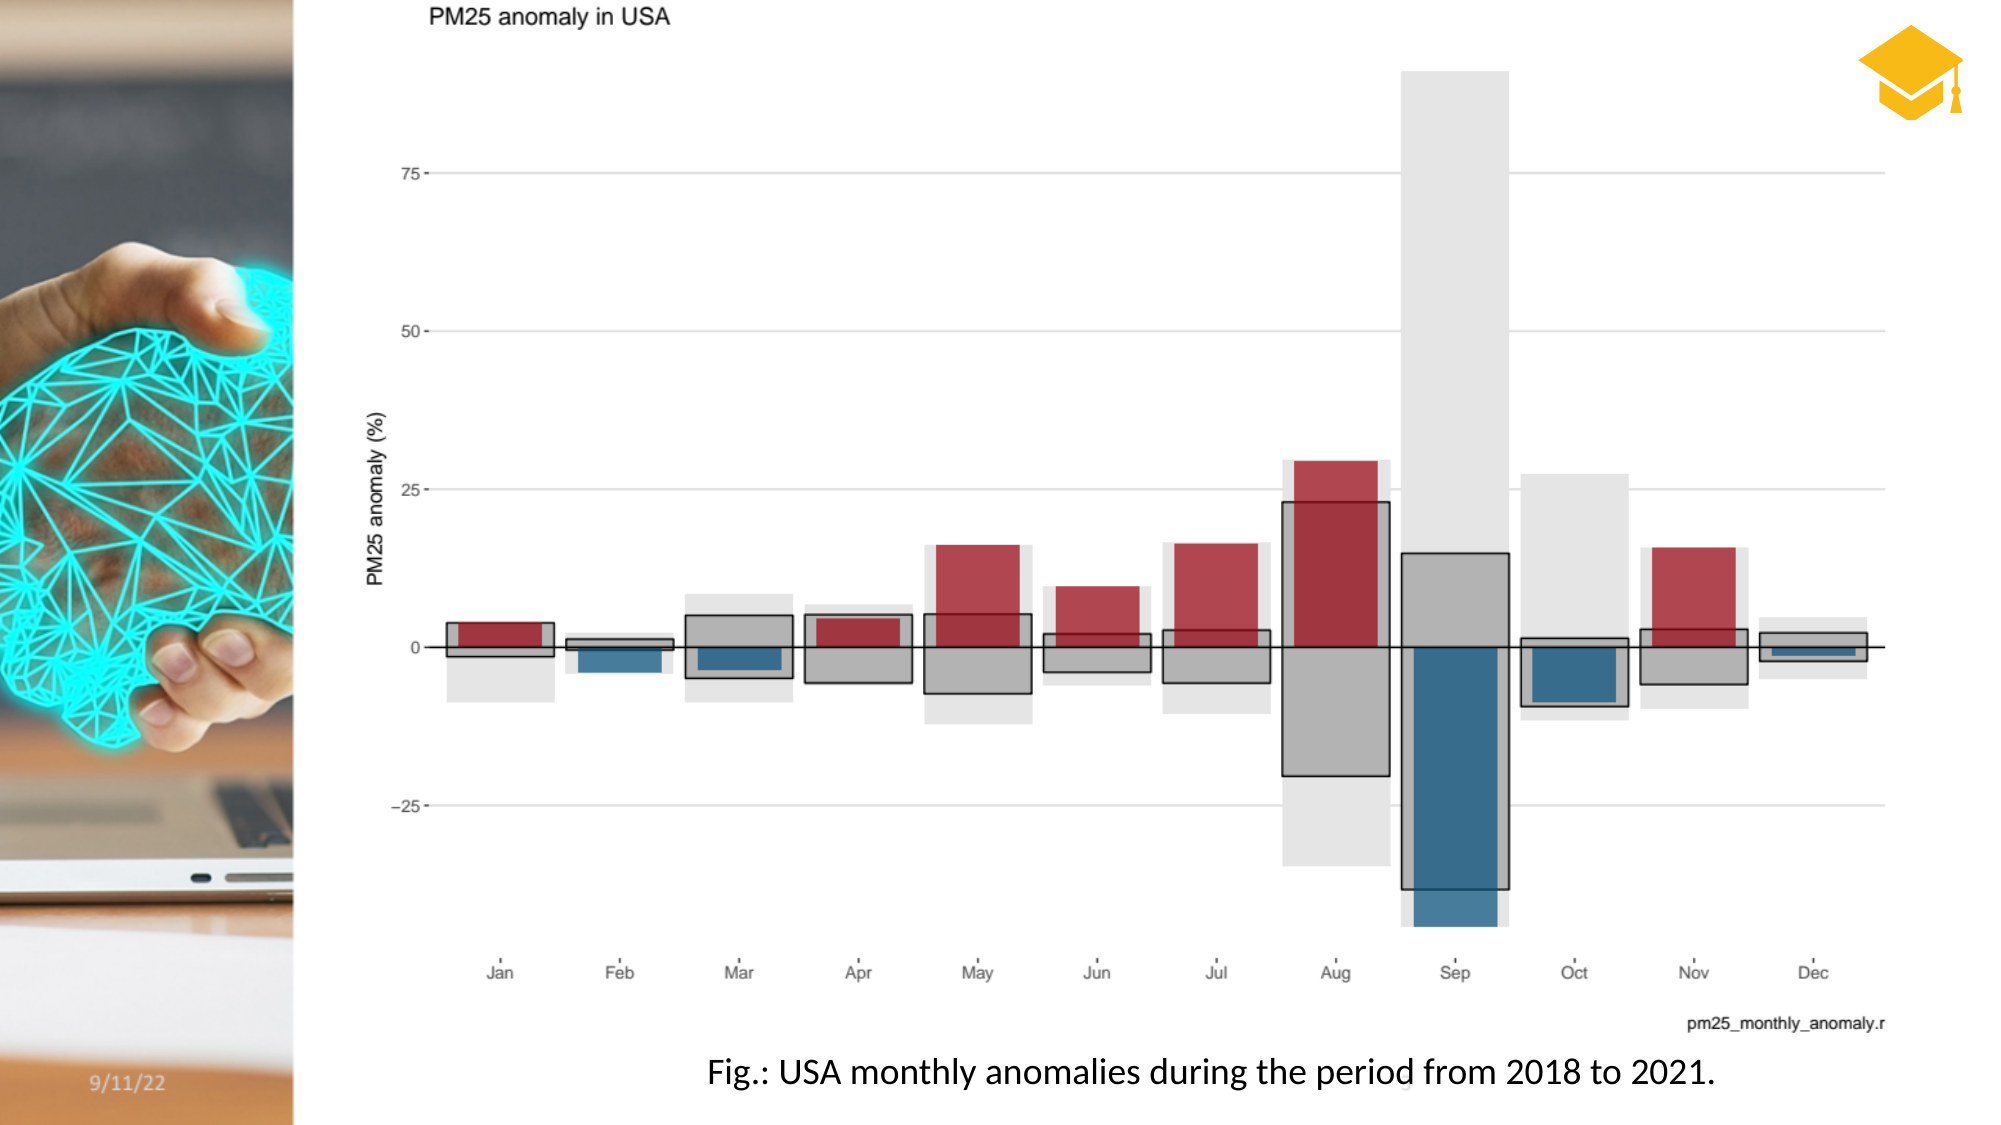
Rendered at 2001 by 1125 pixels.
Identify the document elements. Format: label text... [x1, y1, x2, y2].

picture [0, 0, 1963, 1125]
text_box Fig.: USA monthly anomalies during the period from 2018 to 2021. [1500, 1040, 1741, 1099]
